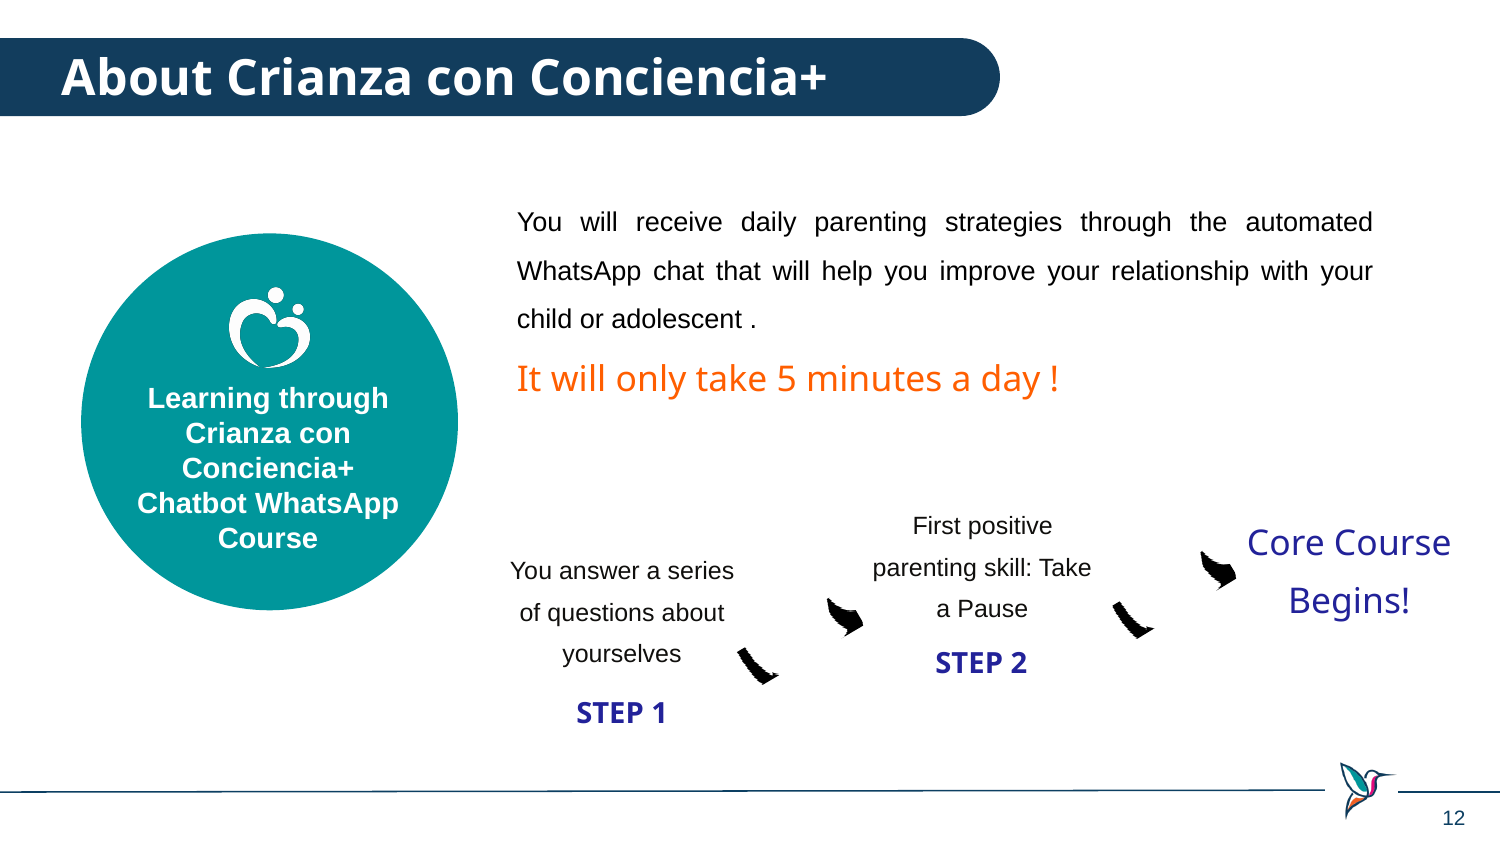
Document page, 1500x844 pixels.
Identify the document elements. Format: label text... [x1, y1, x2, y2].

picture [1338, 759, 1398, 823]
text_box STEP 1 [517, 680, 728, 729]
text_box [81, 233, 458, 530]
text_box [1095, 542, 1239, 654]
text_box STEP 2 [876, 631, 1087, 679]
text_box Core Course Begins! [1244, 503, 1455, 621]
text_box [0, 38, 977, 117]
text_box About Crianza con Conciencia+ [46, 37, 1500, 113]
text_box [126, 545, 413, 611]
text_box You will receive daily parenting strategies through the automated WhatsApp chat that will help you improve your relationship with your child or adolescent . It will only take 5 minutes a day ! [501, 180, 1388, 406]
text_box [717, 589, 865, 700]
text_box First positive parenting skill: Take a Pause [862, 497, 1103, 623]
text_box You answer a series of questions about yourselves [501, 542, 743, 668]
text_box Learning through Crianza con Conciencia+ Chatbot WhatsApp Course [112, 364, 424, 545]
picture [210, 268, 329, 387]
